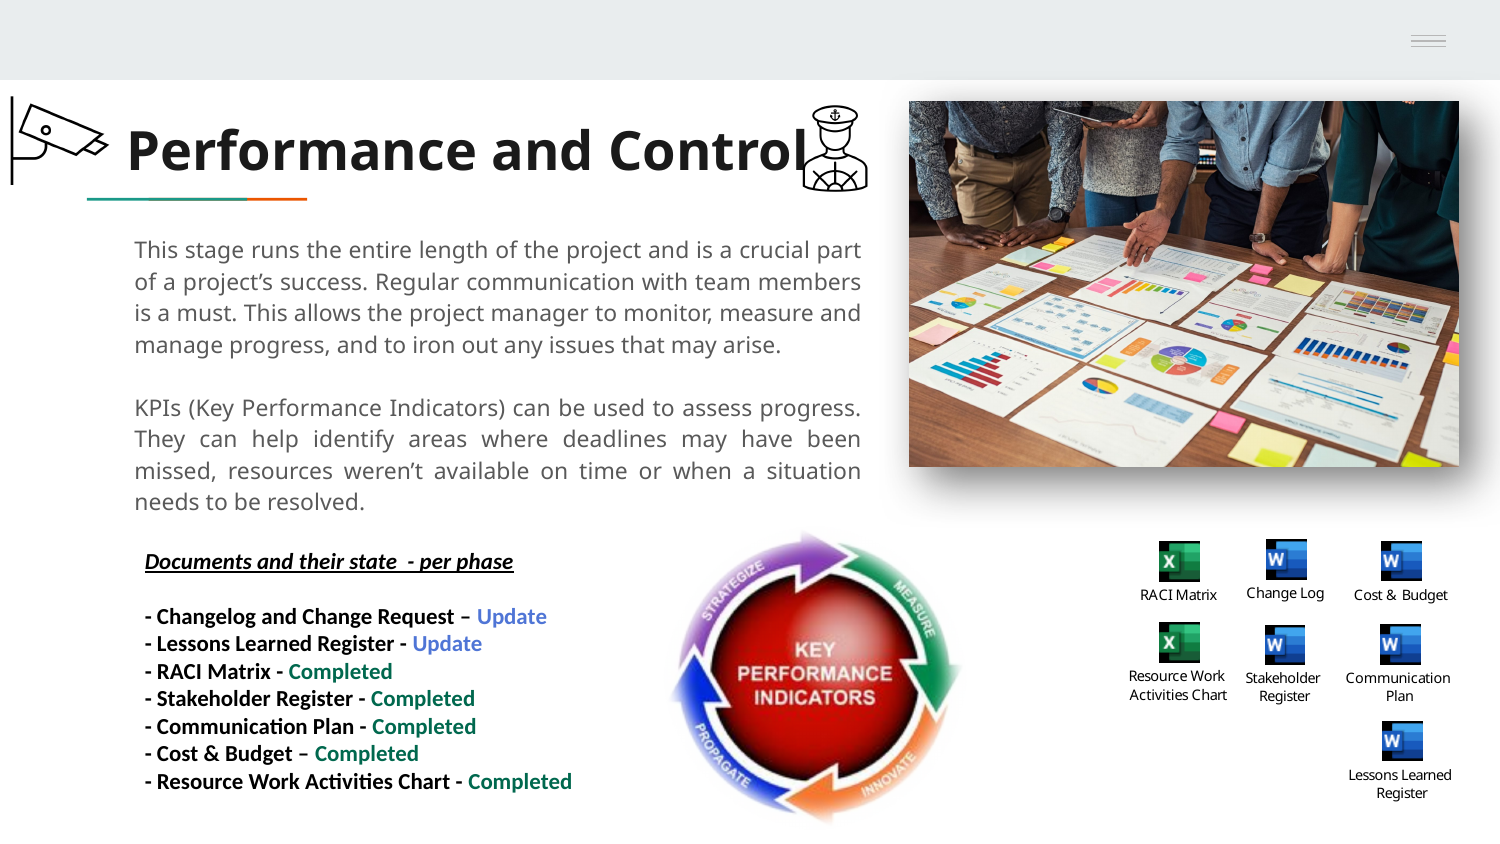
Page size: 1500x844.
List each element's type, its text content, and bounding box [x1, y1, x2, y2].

title Performance and Control [111, 101, 829, 272]
list This stage runs the entire length of the project and is a crucial part of a project’s success. Regular communication with team members is a must. This allows the project manager to monitor, measure and manage progress, and to iron out any issues that may arise. KPIs (Key Performance Indicators) can be used to assess progress. They can help identify areas where deadlines may have been missed, resources weren’t available on time or when a situation needs to be resolved. [119, 216, 878, 560]
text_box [1241, 625, 1338, 723]
picture [0, 78, 120, 203]
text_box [1119, 622, 1238, 722]
picture [784, 101, 885, 201]
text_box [1236, 539, 1343, 623]
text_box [1119, 541, 1238, 621]
picture [661, 522, 969, 833]
text_box Documents and their state - per phase - Changelog and Change Request – Update - Lessons Learned Register - Update - RACI Matrix - Completed - Stakeholder Register - Completed - Communication Plan - Completed - Cost & Budget – Completed - Resource Work Activities Chart - Completed [129, 539, 617, 829]
picture [909, 101, 1460, 467]
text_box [1342, 540, 1460, 625]
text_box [1341, 624, 1459, 721]
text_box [1343, 720, 1461, 820]
